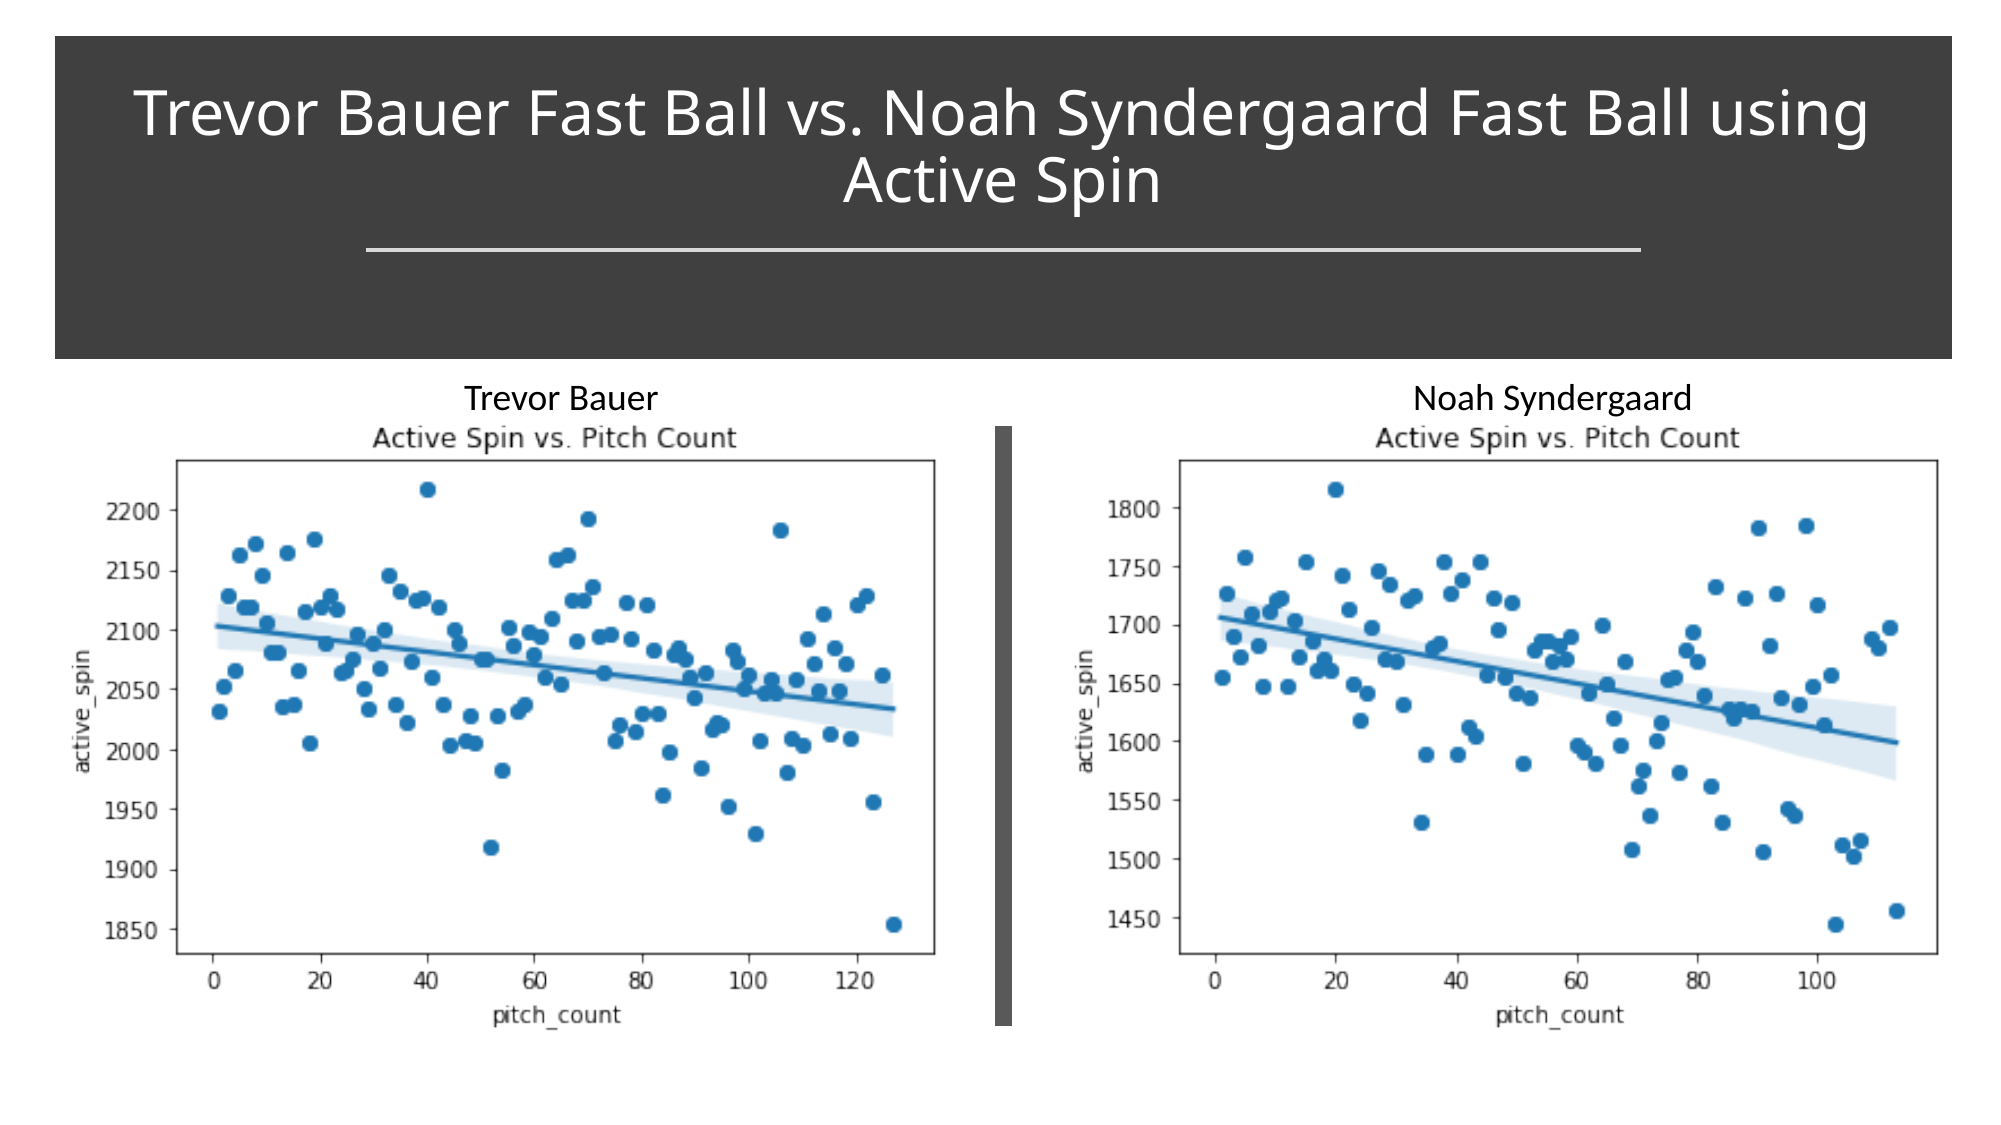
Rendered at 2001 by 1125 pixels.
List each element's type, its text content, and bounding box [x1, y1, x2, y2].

text_box Noah Syndergaard [1304, 365, 1802, 410]
picture [54, 410, 950, 1042]
picture [1057, 410, 1953, 1042]
text_box Trevor Bauer [313, 365, 810, 410]
text_box [64, 45, 1942, 350]
title Trevor Bauer Fast Ball vs. Noah Syndergaard Fast Ball using Active Spin [89, 71, 1917, 224]
